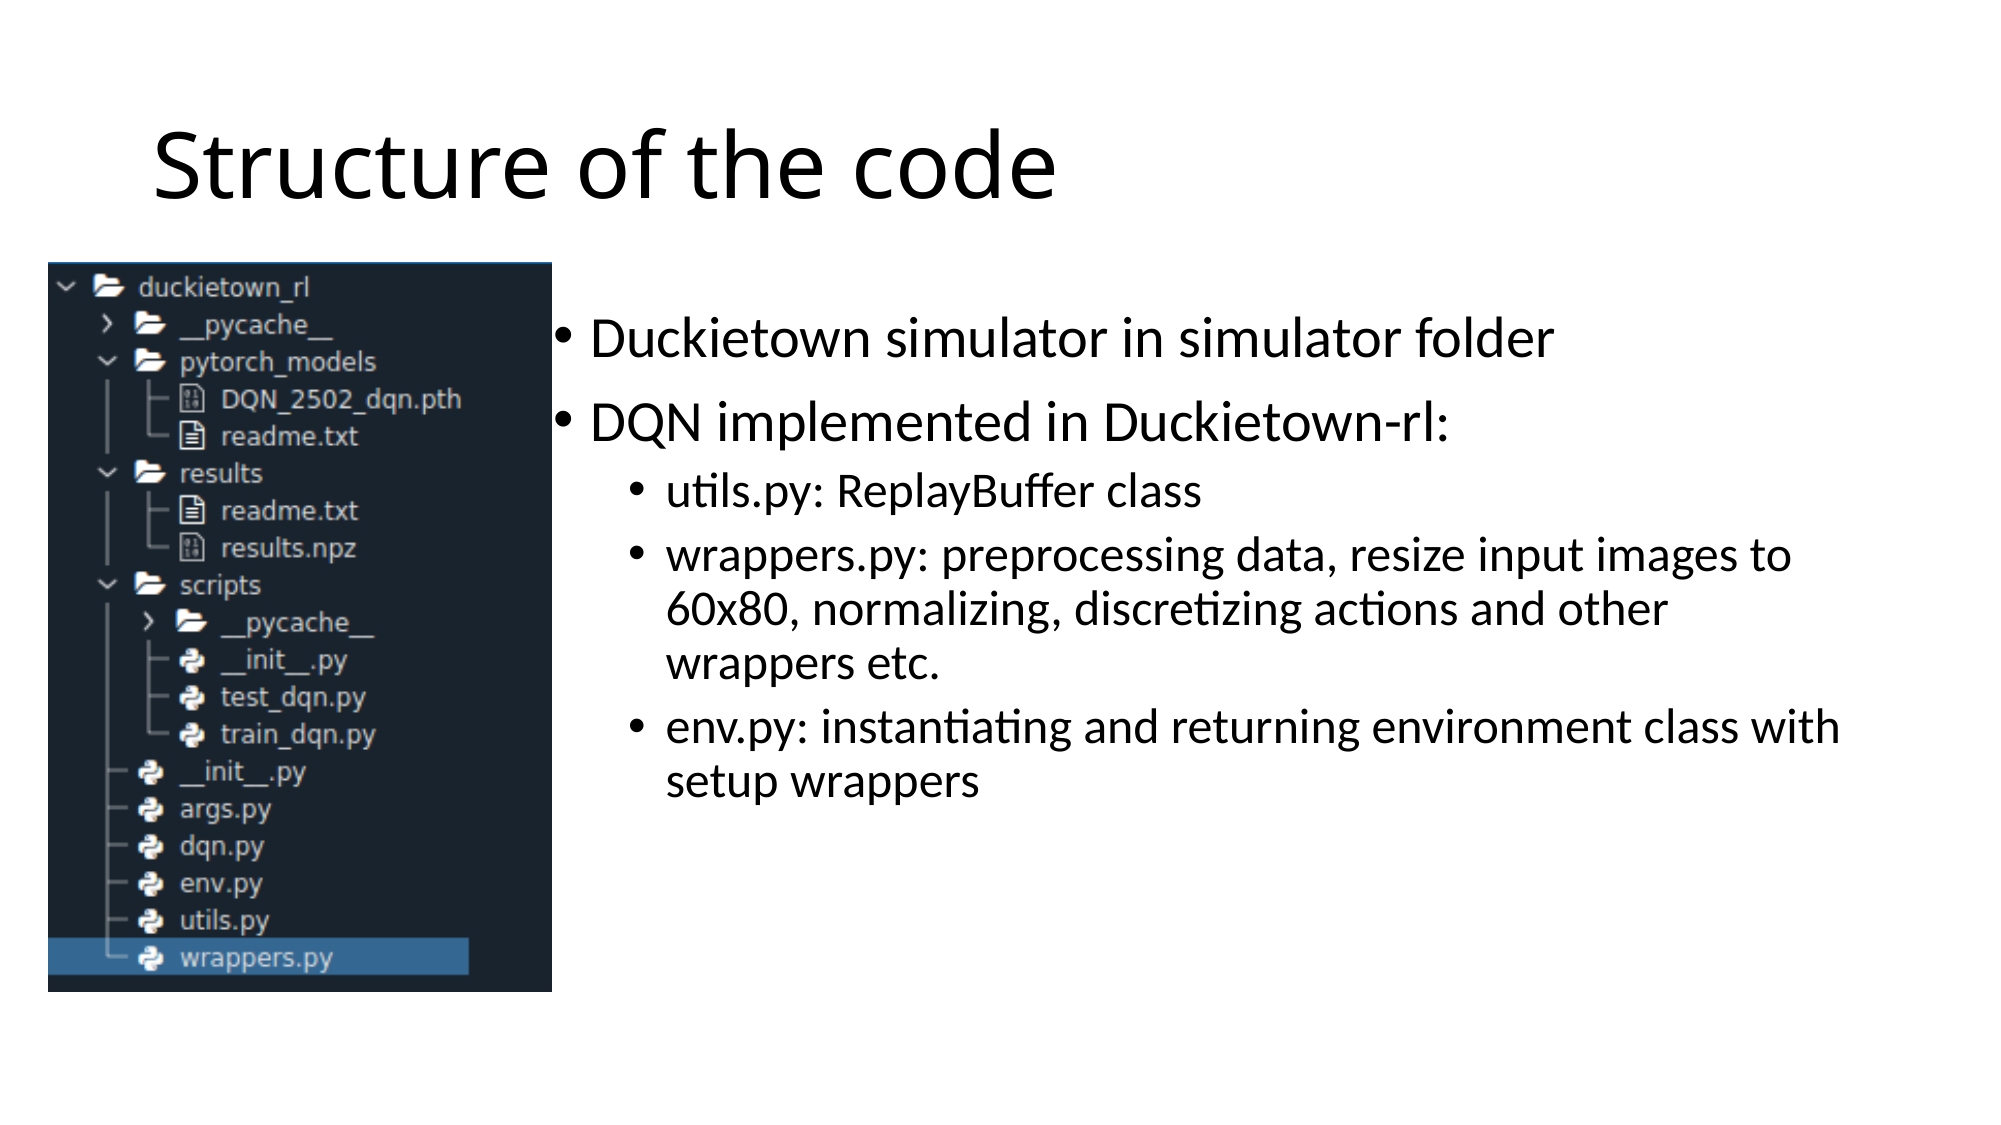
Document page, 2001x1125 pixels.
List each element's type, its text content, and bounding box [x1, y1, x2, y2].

title Structure of the code [137, 59, 1863, 278]
list Duckietown simulator in simulator folder DQN implemented in Duckietown-rl: utils.py: ReplayBuffer class wrappers.py: preprocessing data, resize input images to 60x80, normalizing, discretizing actions and other wrappers etc. env.py: instantiating and returning environment class with setup wrappers [538, 299, 1863, 1014]
picture [48, 262, 552, 992]
